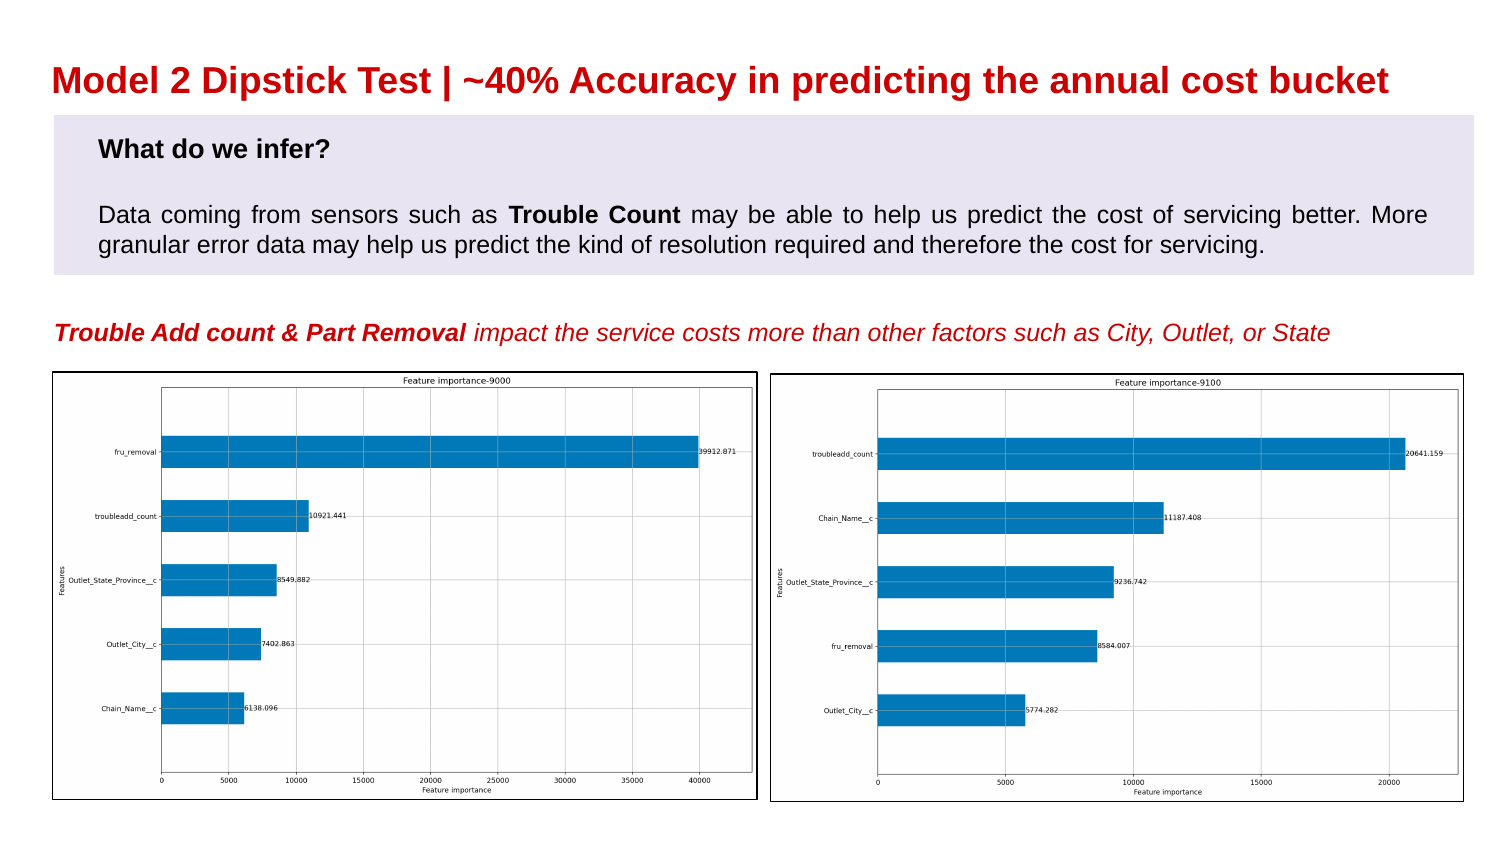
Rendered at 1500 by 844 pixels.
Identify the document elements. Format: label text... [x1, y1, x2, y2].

text_box Trouble Add count & Part Removal impact the service costs more than other factors such as City, Outlet, or State [38, 301, 1484, 350]
picture [53, 372, 757, 800]
text_box Model 2 Dipstick Test | ~40% Accuracy in predicting the annual cost bucket [36, 41, 1473, 114]
text_box What do we infer? Data coming from sensors such as Trouble Count may be able to help us predict the cost of servicing better. More granular error data may help us predict the kind of resolution required and therefore the cost for servicing. [53, 113, 1475, 277]
picture [770, 374, 1463, 802]
